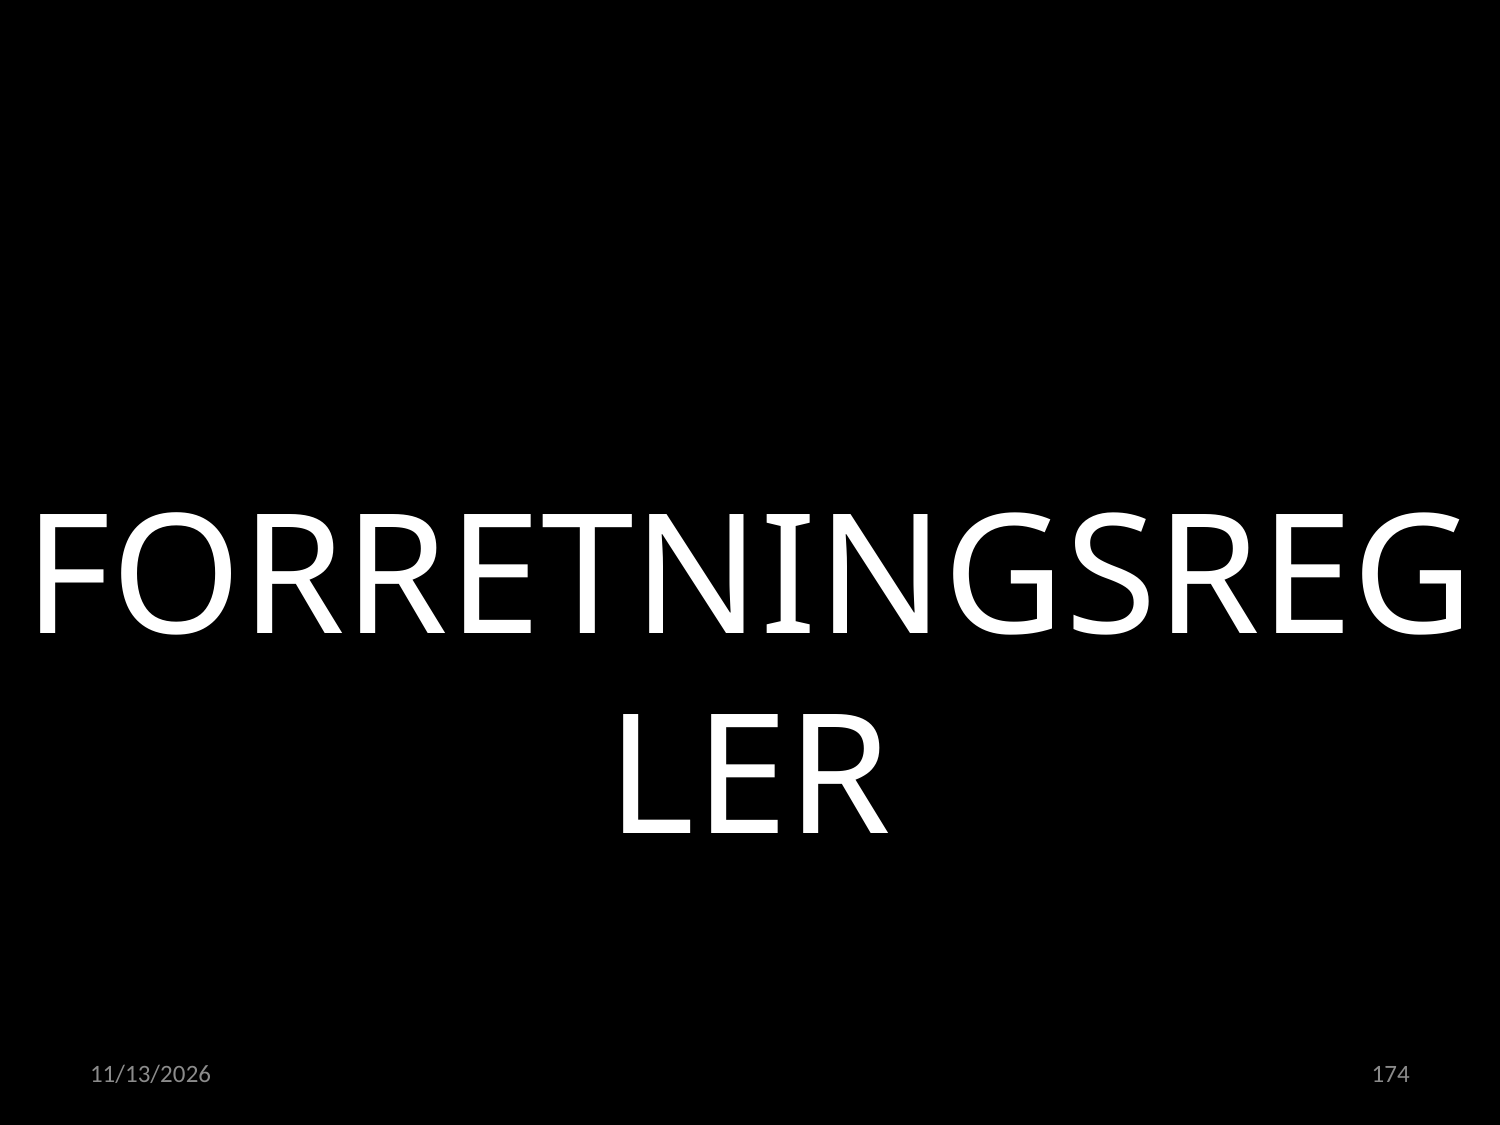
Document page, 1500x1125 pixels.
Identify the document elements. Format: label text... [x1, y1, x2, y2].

text_box FORRETNINGSREGLER [0, 459, 1500, 561]
slide_number 174 [1074, 1042, 1425, 1103]
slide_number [75, 1042, 425, 1103]
